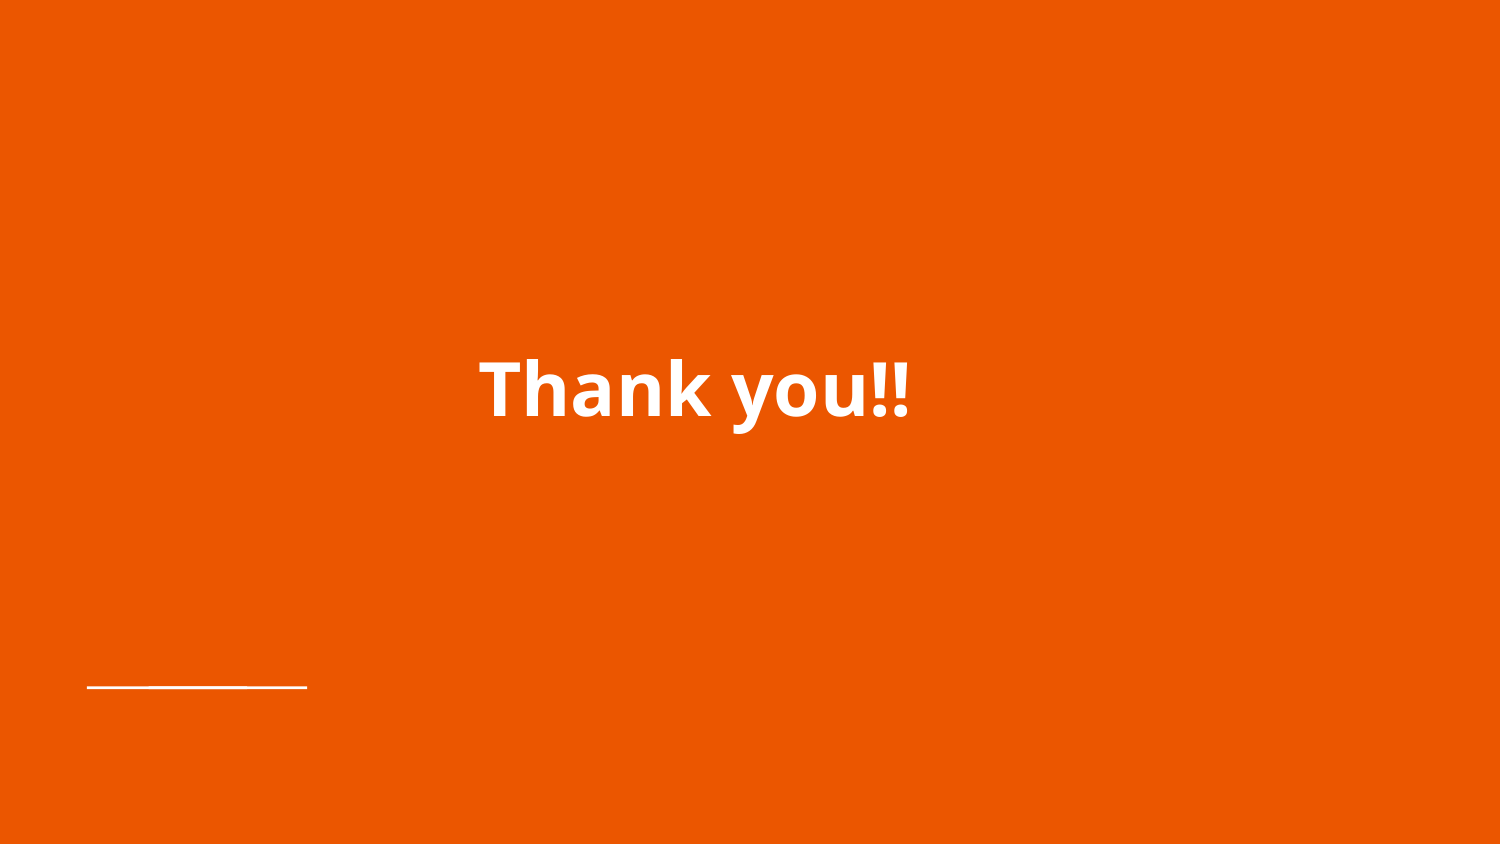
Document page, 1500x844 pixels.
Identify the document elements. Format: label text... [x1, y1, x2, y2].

title Thank you!! [119, 141, 1272, 632]
